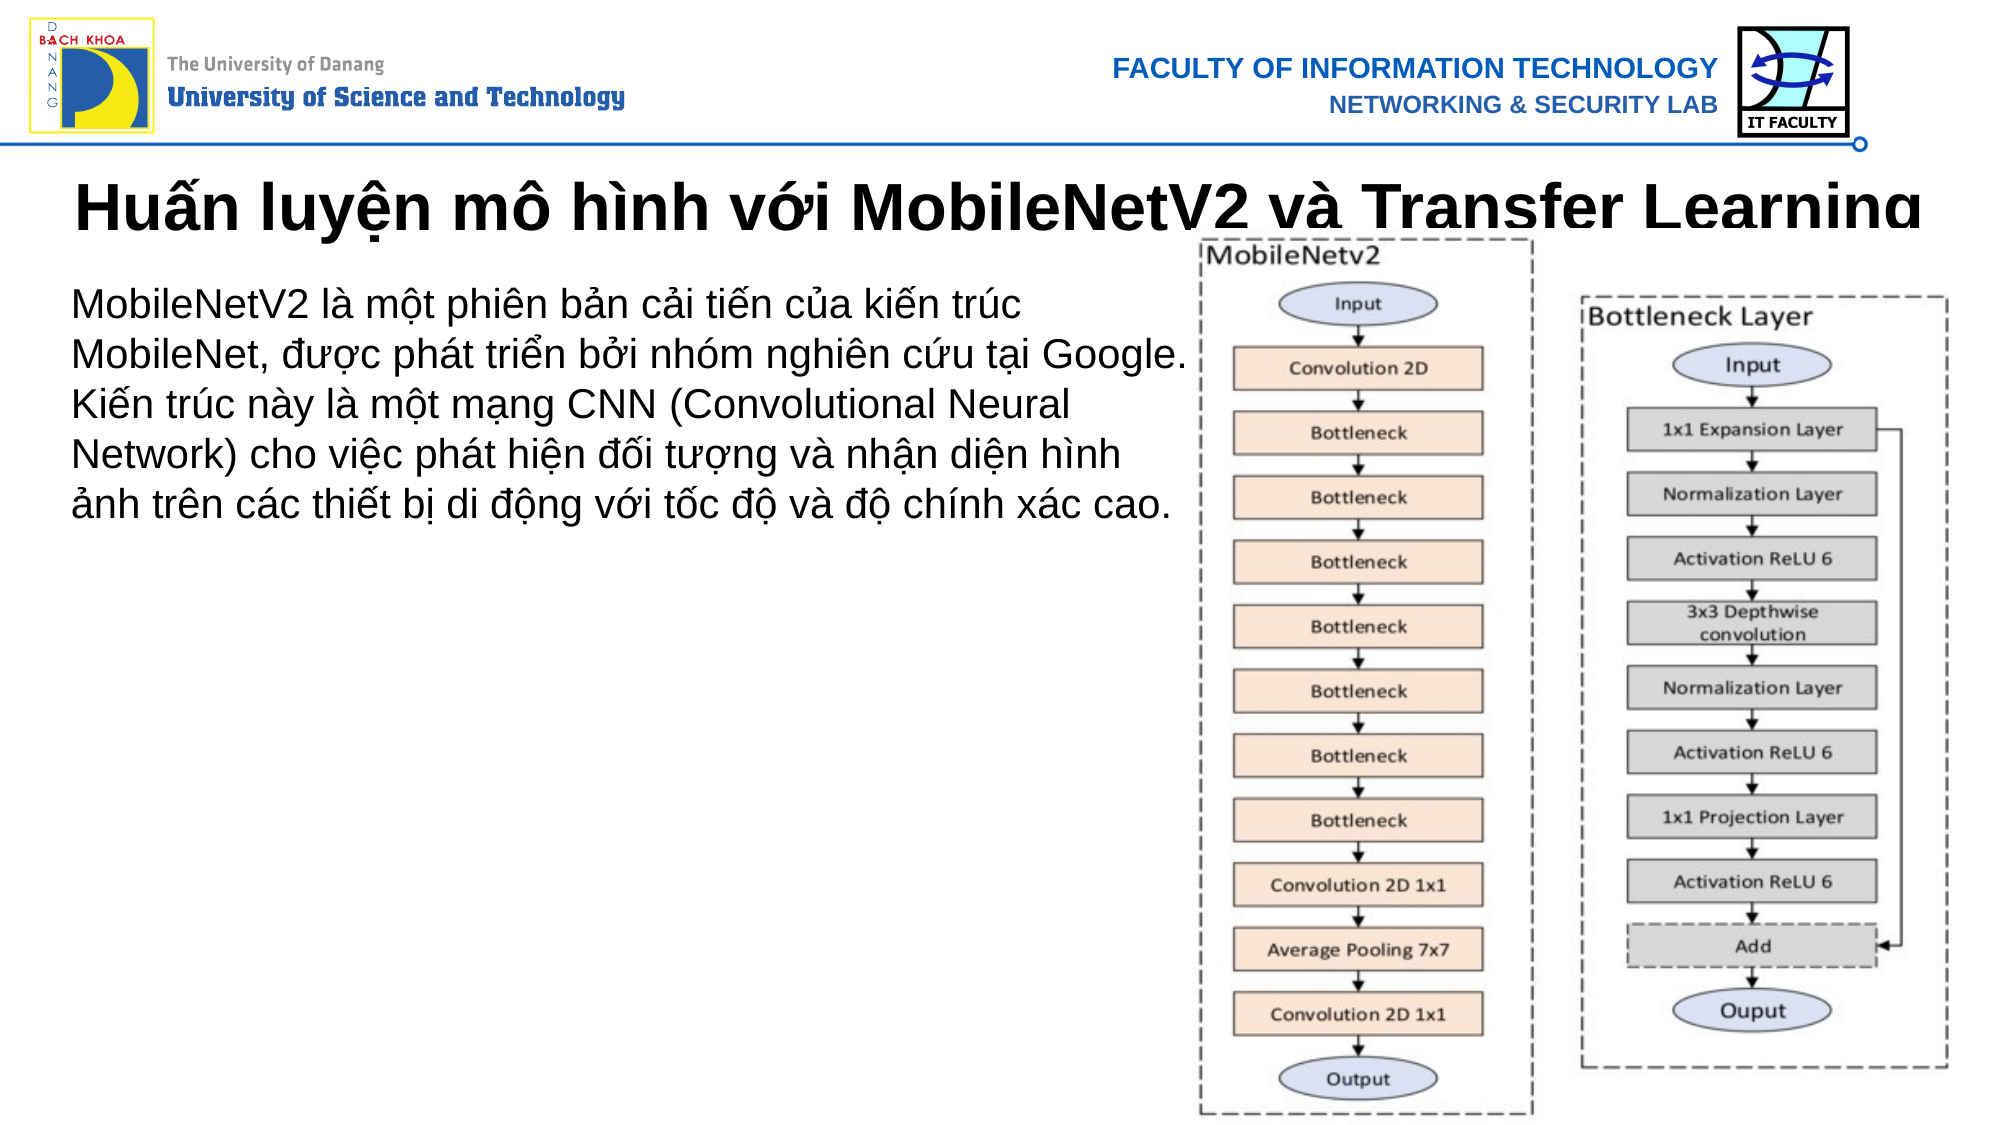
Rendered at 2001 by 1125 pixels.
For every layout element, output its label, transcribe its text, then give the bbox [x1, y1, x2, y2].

picture [0, 0, 2001, 1125]
text_box MobileNetV2 là một phiên bản cải tiến của kiến trúc MobileNet, được phát triển bởi nhóm nghiên cứu tại Google. Kiến trúc này là một mạng CNN (Convolutional Neural Network) cho việc phát hiện đối tượng và nhận diện hình ảnh trên các thiết bị di động với tốc độ và độ chính xác cao. [56, 269, 1191, 580]
title Huấn luyện mô hình với MobileNetV2 và Transfer Learning [43, 165, 1957, 242]
